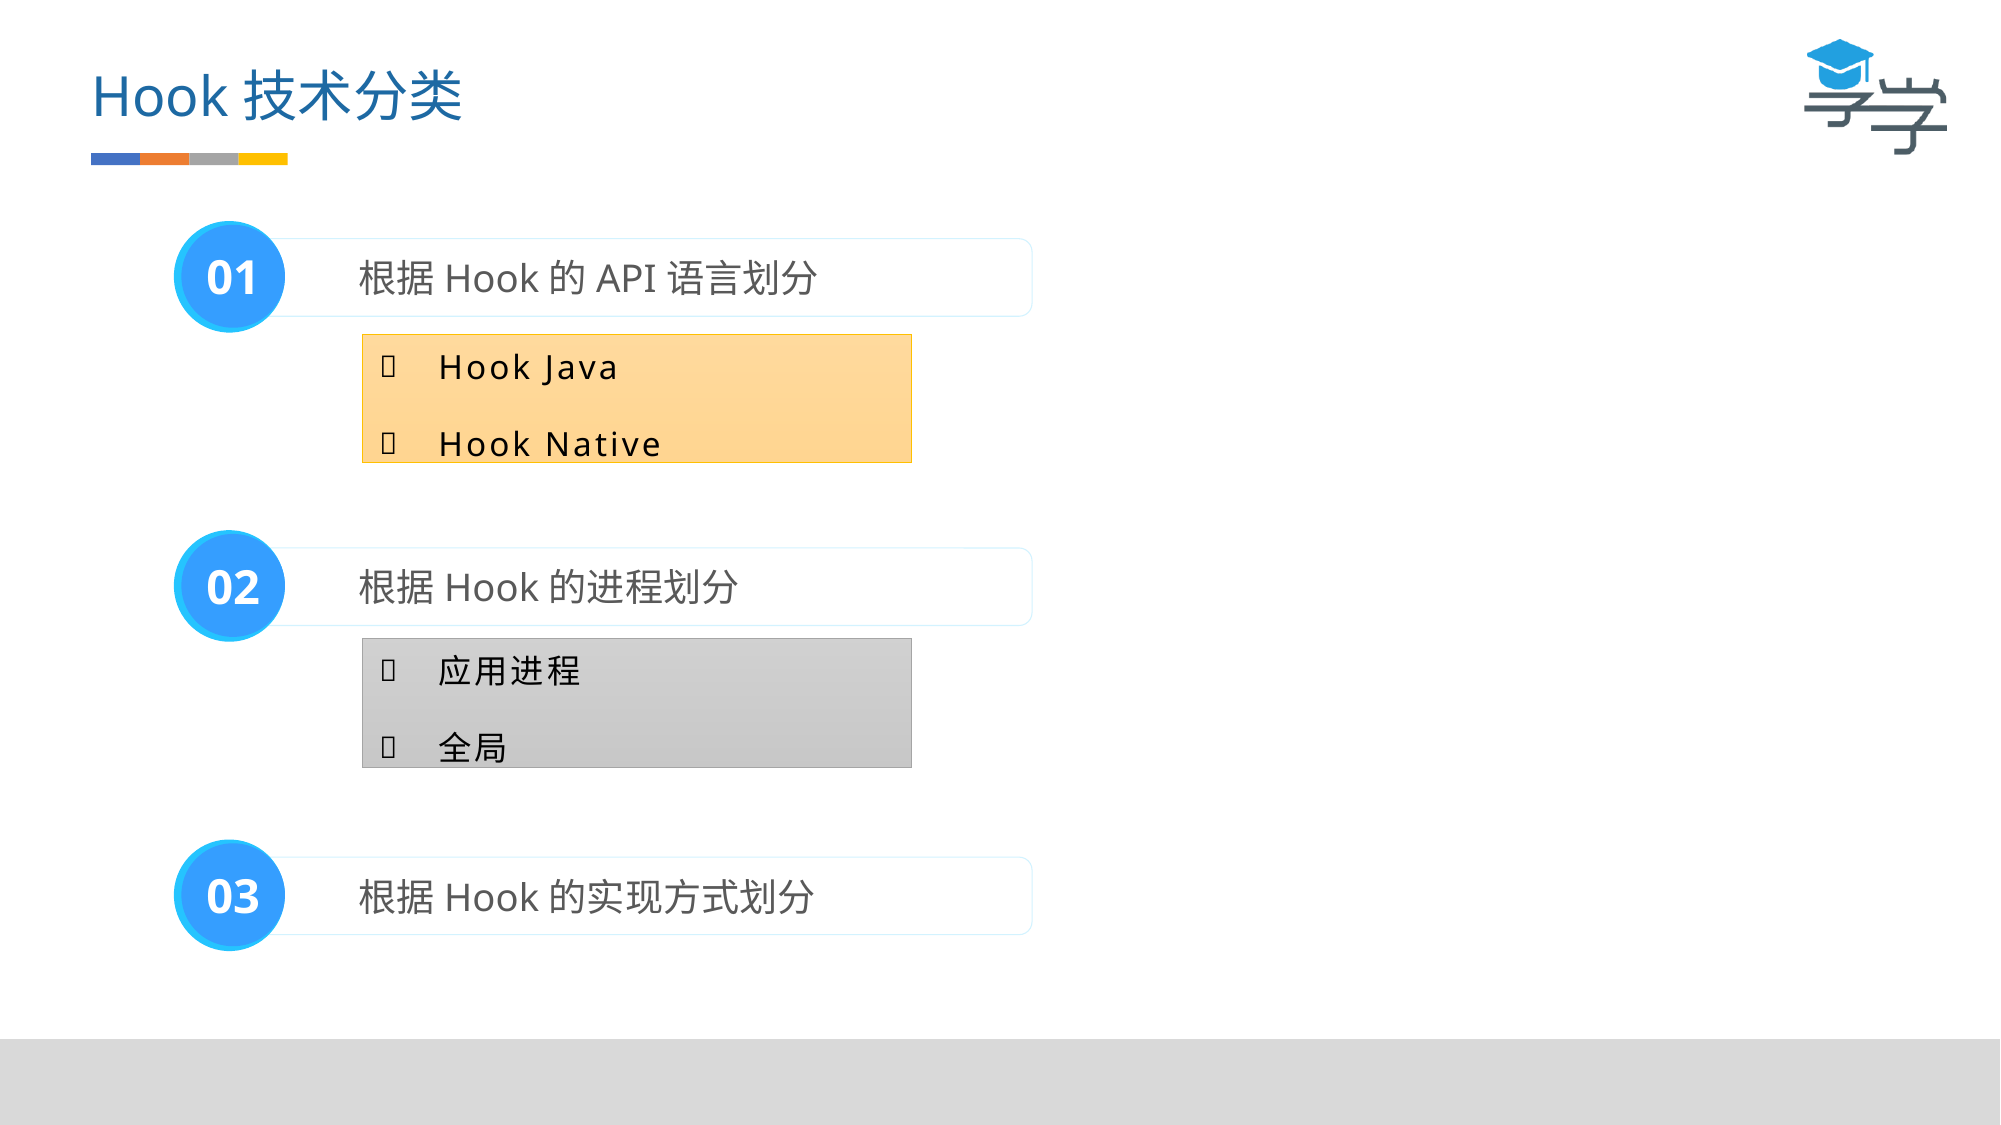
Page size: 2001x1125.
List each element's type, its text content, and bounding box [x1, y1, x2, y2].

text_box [90, 152, 288, 166]
text_box [269, 238, 1033, 317]
text_box 根据Hook的实现方式划分 [343, 863, 986, 929]
text_box [173, 839, 281, 952]
text_box Hook技术分类 [91, 60, 781, 128]
text_box [270, 857, 1033, 935]
text_box 02 [181, 533, 285, 637]
text_box 01 [181, 224, 285, 328]
text_box 根据Hook的API语言划分 [343, 244, 986, 311]
text_box [270, 547, 1033, 626]
text_box [173, 530, 275, 642]
text_box 应用进程 全局 [362, 638, 912, 768]
text_box Hook Java Hook Native [362, 334, 912, 463]
text_box 03 [181, 843, 285, 947]
picture [1799, 20, 1952, 173]
text_box 根据Hook的进程划分 [343, 553, 986, 620]
text_box [173, 221, 279, 333]
